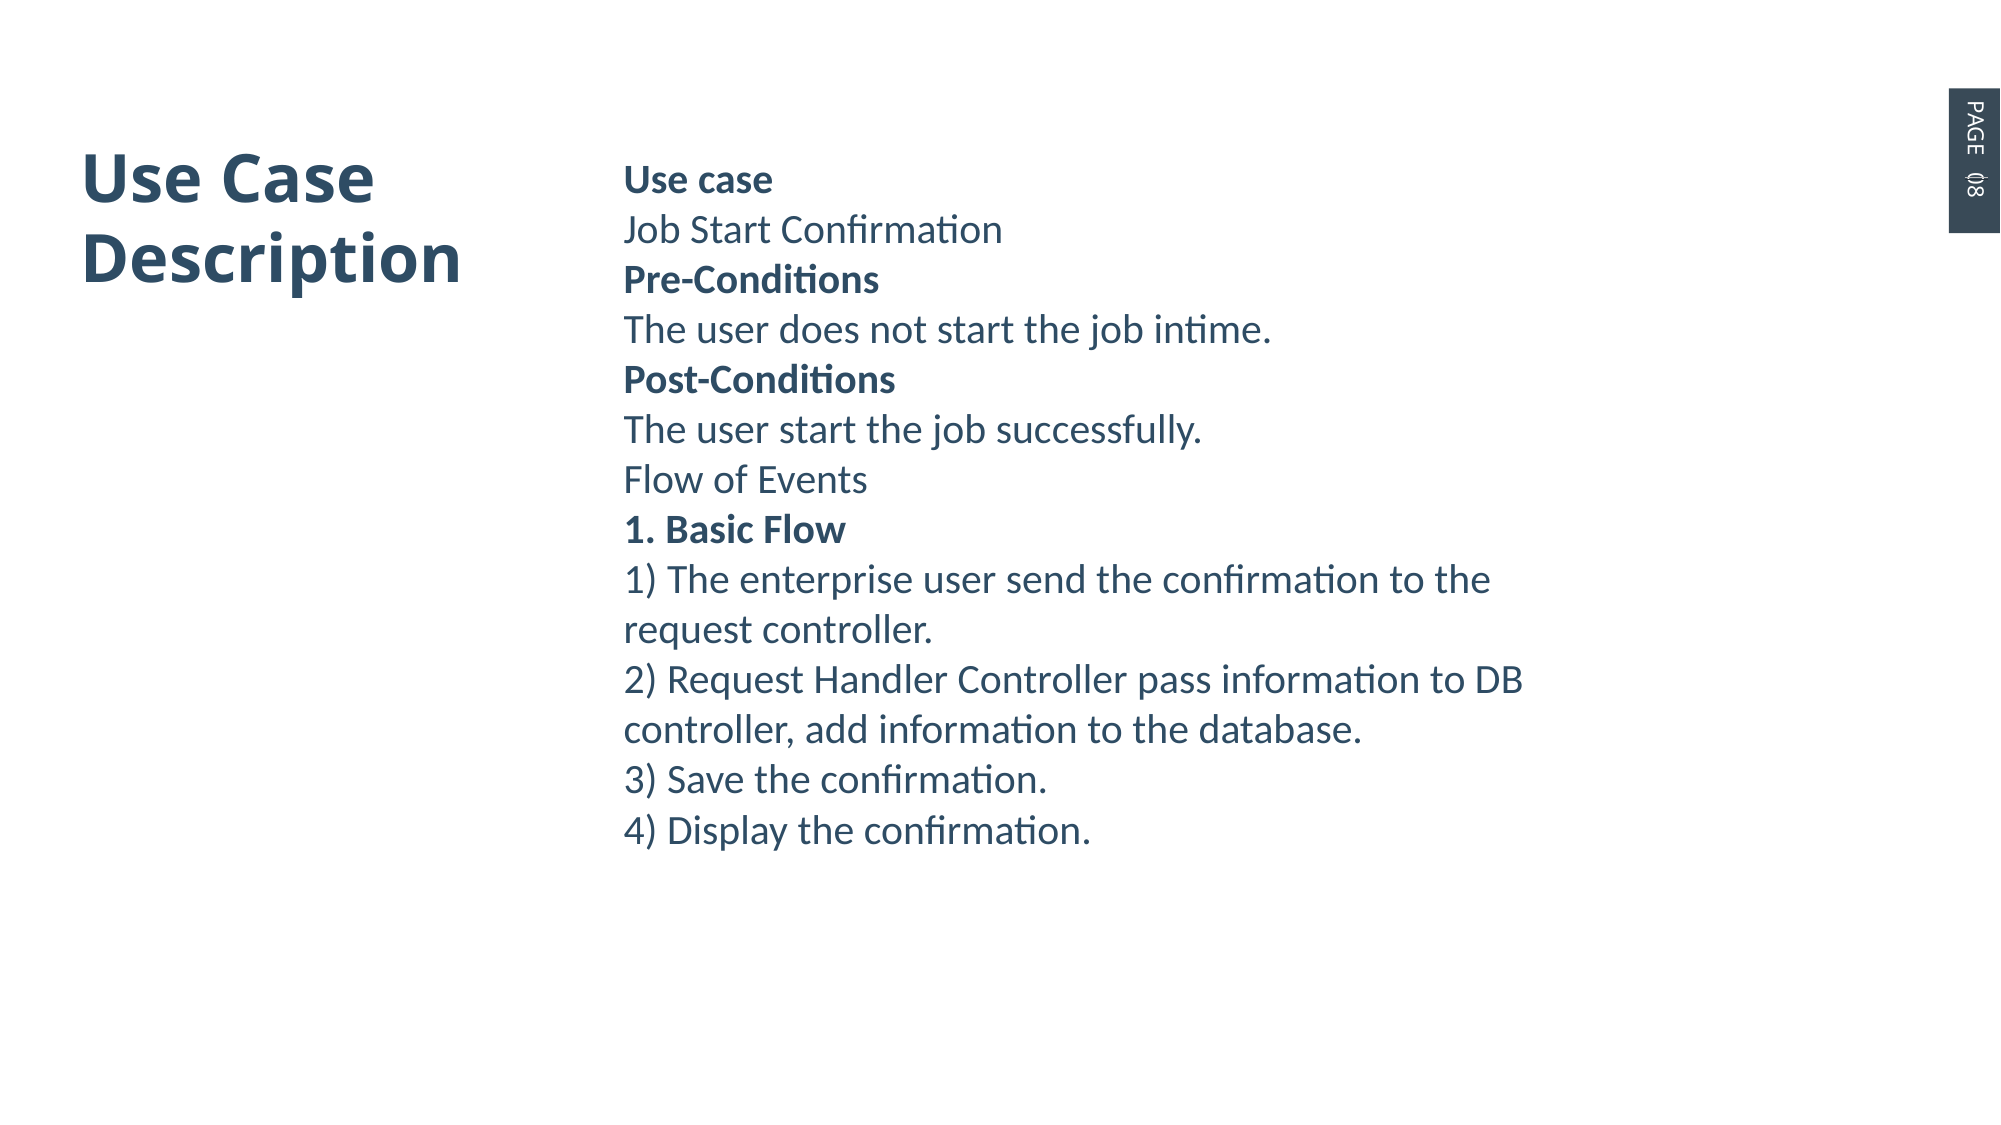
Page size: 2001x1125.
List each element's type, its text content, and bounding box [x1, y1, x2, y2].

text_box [1948, 85, 2000, 234]
text_box Use Case Description [65, 128, 479, 304]
text_box Use case Job Start Confirmation Pre-Conditions The user does not start the job intime. Post-Conditions The user start the job successfully. Flow of Events 1. Basic Flow 1) The enterprise user send the confirmation to the request controller. 2) Request Handler Controller pass information to DB controller, add information to the database. 3) Save the confirmation. 4) Display the confirmation. [608, 144, 1629, 860]
